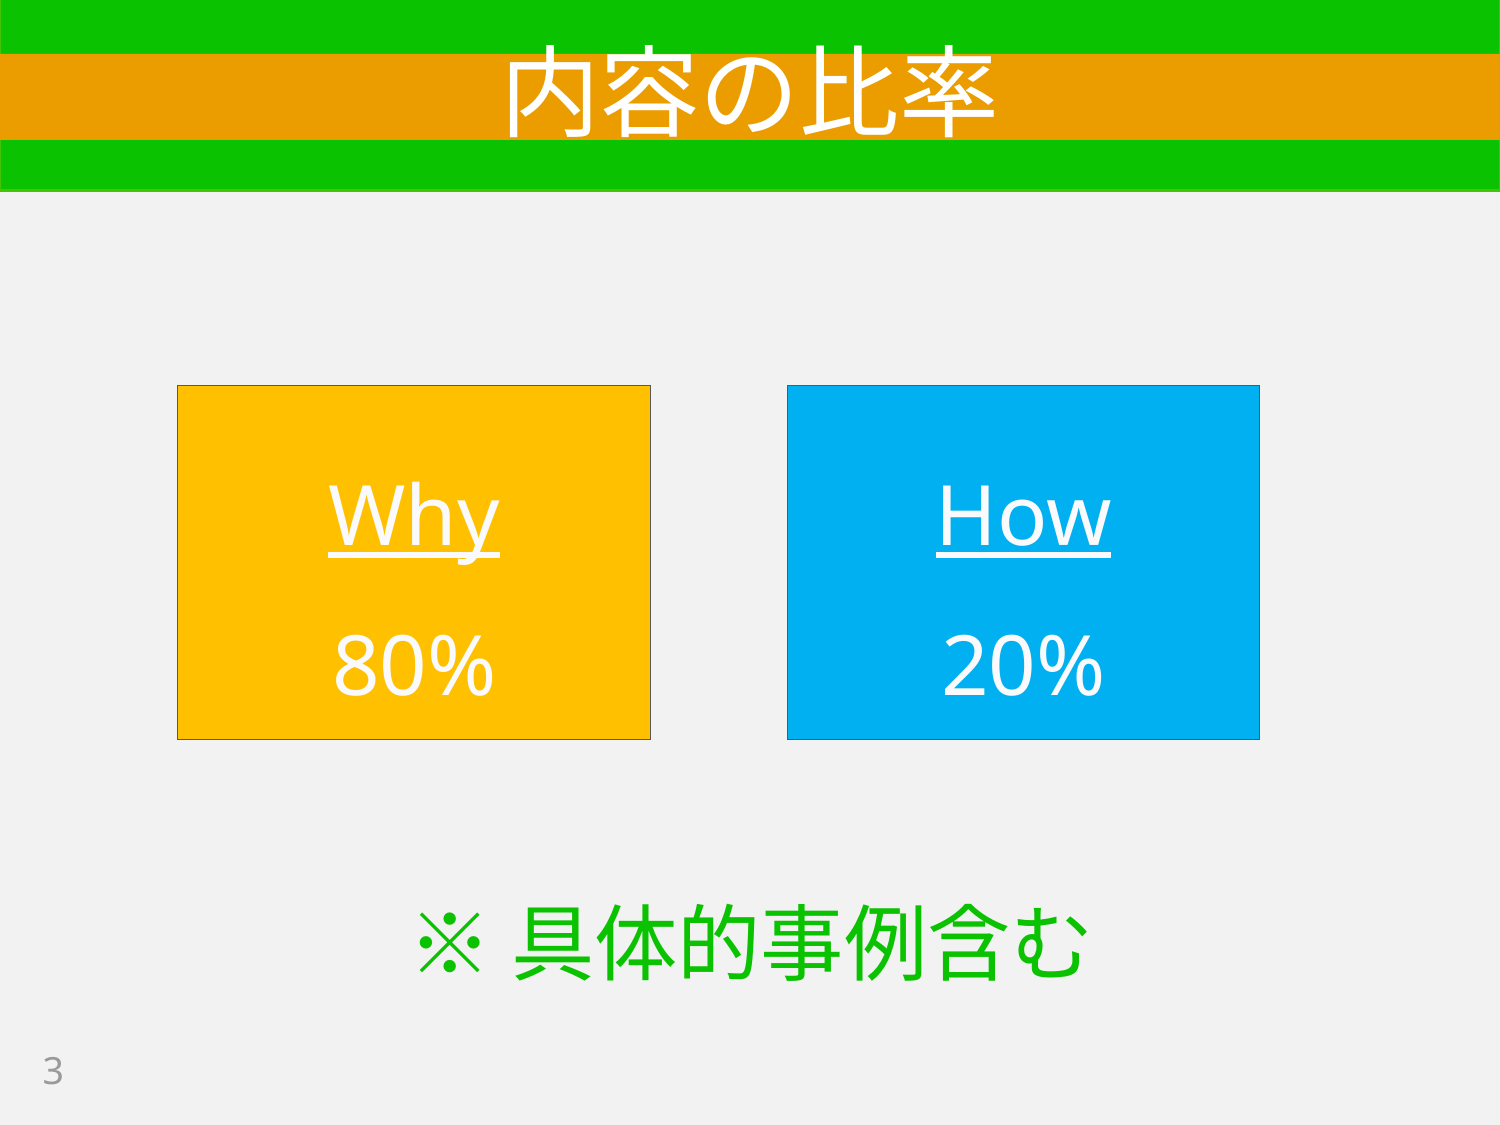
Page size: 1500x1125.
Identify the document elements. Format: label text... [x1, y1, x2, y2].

list ※具体的事例含む [103, 277, 1397, 1000]
title 内容の比率 [0, 53, 1500, 140]
slide_number 3 [27, 1042, 146, 1102]
